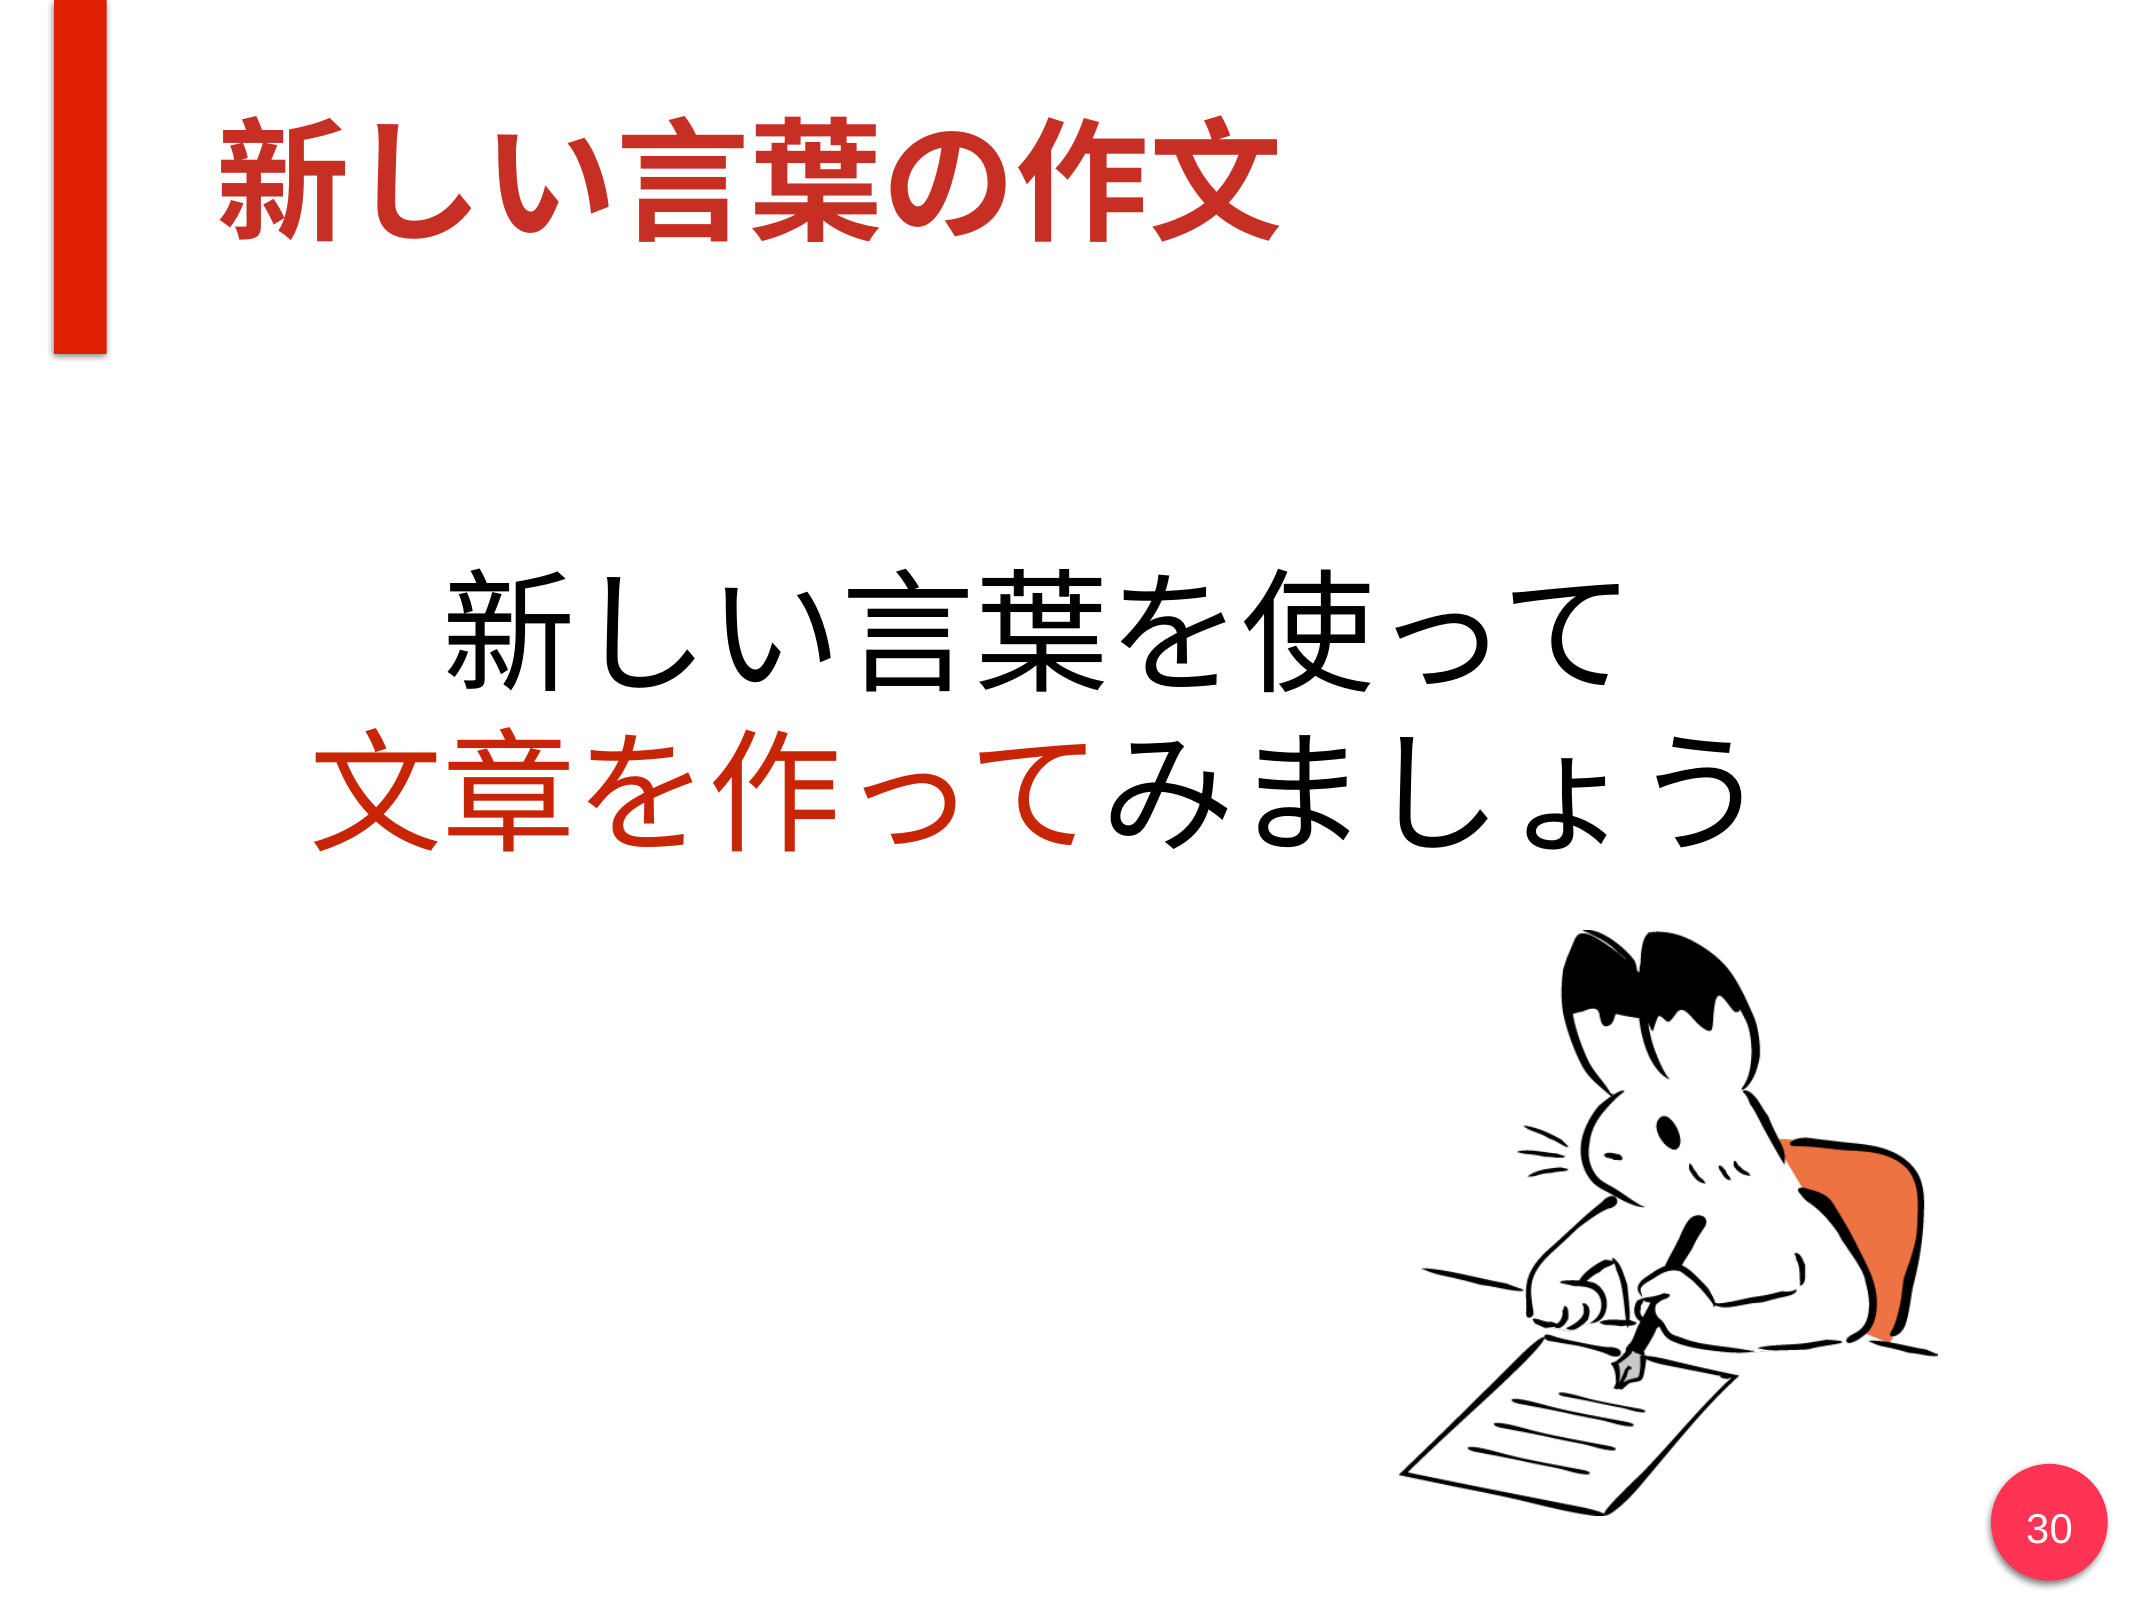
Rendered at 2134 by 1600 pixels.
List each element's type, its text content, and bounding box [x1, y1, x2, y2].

text_box 新しい言葉を使って 文章を作ってみましょう [227, 452, 1851, 965]
slide_number 30 [2012, 1493, 2087, 1600]
title 新しい言葉の作文 [208, 18, 2030, 336]
picture [1399, 929, 1938, 1517]
